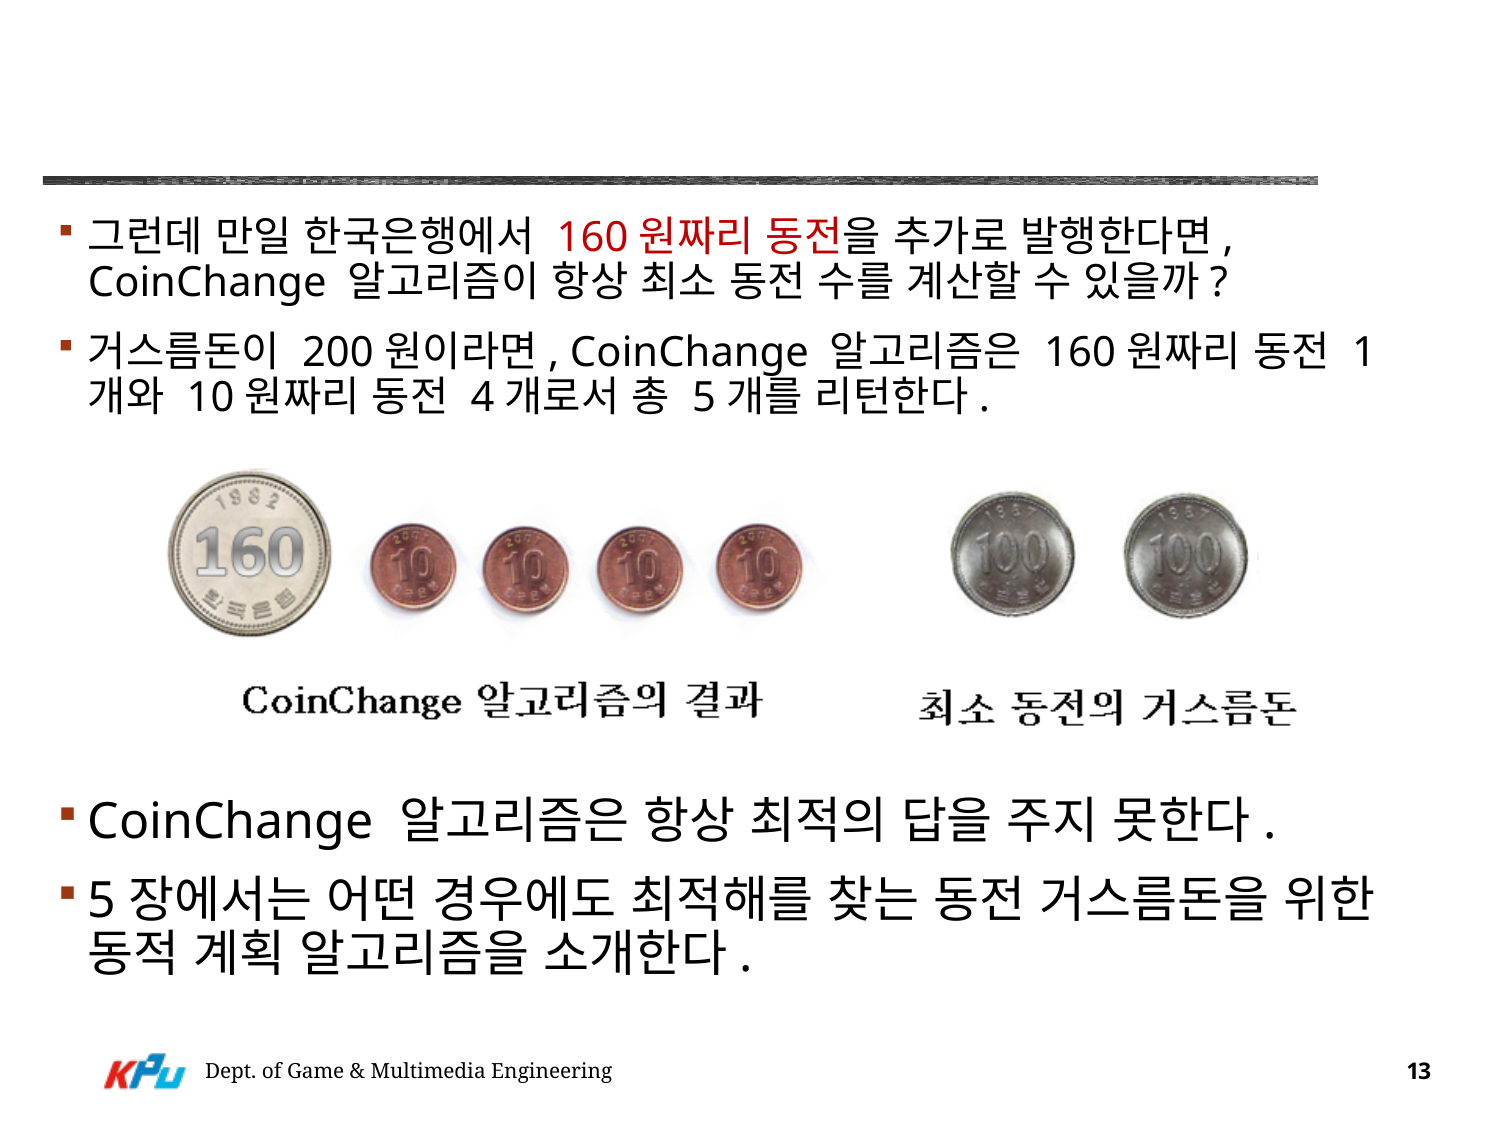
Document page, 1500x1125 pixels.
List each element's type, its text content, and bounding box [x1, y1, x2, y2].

list 그런데 만일 한국은행에서 160원짜리 동전을 추가로 발행한다면, CoinChange 알고리즘이 항상 최소 동전 수를 계산할 수 있을까? 거스름돈이 200원이라면, CoinChange 알고리즘은 160원짜리 동전 1개와 10원짜리 동전 4개로서 총 5개를 리턴한다. CoinChange 알고리즘은 항상 최적의 답을 주지 못한다. 5장에서는 어떤 경우에도 최적해를 찾는 동전 거스름돈을 위한 동적 계획 알고리즘을 소개한다. [42, 207, 1458, 1013]
footer Dept. of Game & Multimedia Engineering [190, 1042, 879, 1103]
picture [92, 1030, 191, 1120]
picture [153, 450, 1306, 740]
slide_number 13 [1379, 1042, 1459, 1103]
